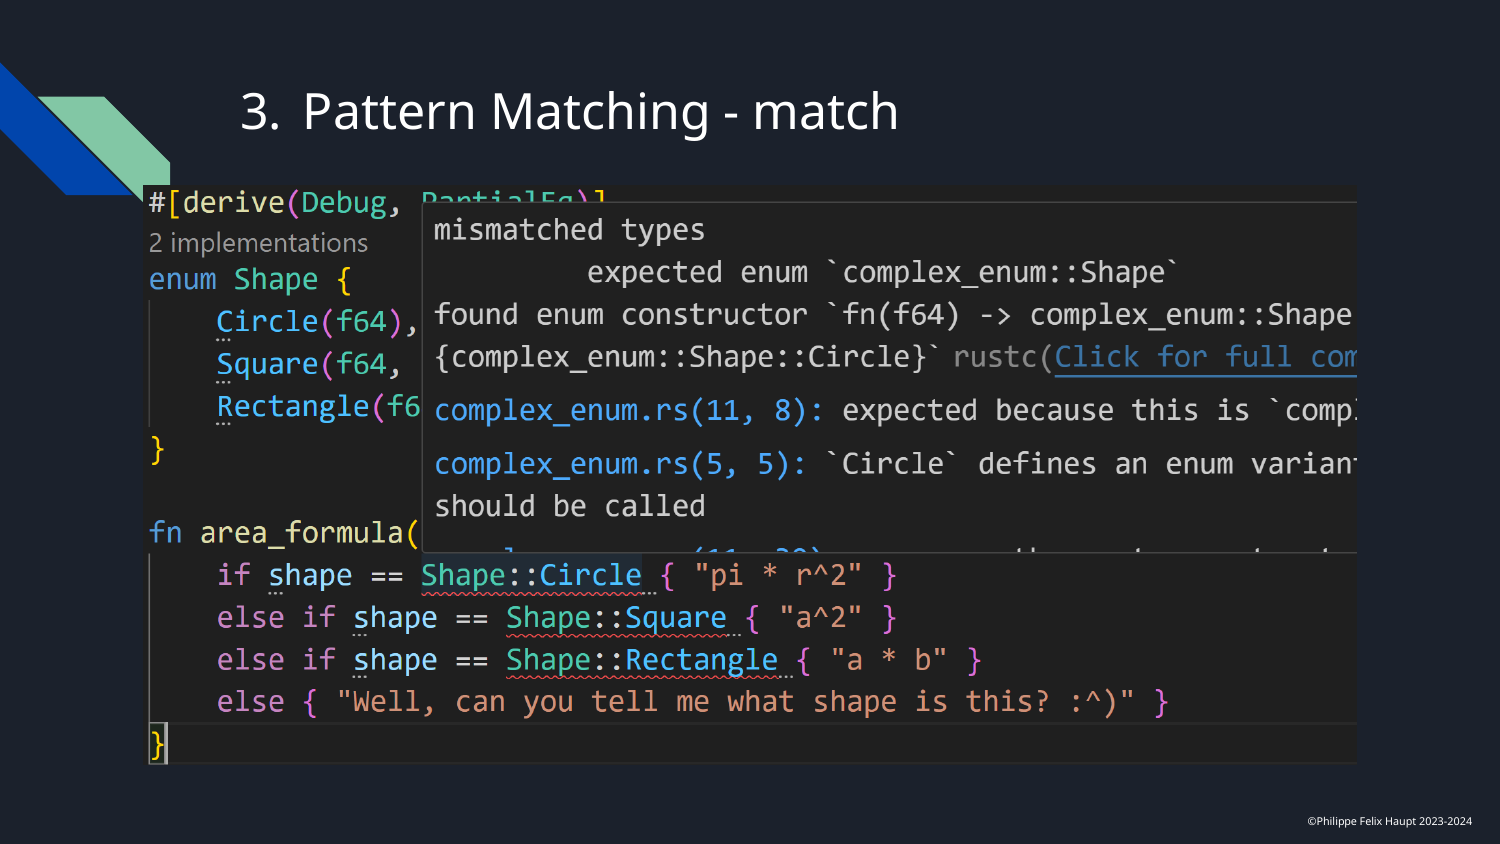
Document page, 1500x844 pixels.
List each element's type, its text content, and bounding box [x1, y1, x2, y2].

title Pattern Matching - match [212, 64, 1368, 215]
picture [143, 184, 1357, 765]
text_box ©Philippe Felix Haupt 2023-2024 [1292, 801, 1500, 844]
